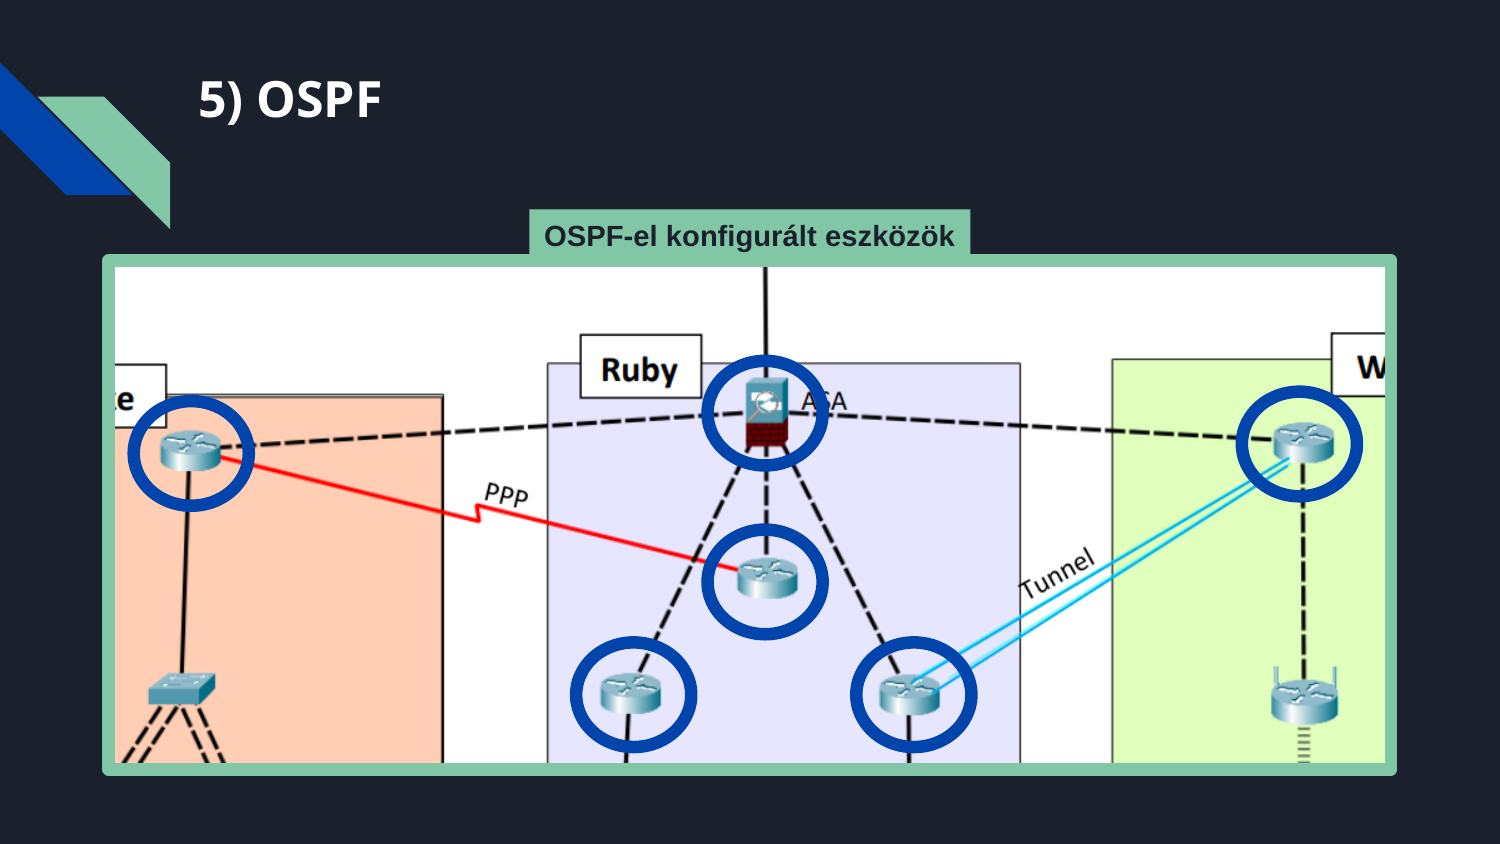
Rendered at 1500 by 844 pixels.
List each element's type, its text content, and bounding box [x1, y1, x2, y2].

text_box OSPF-el konfigurált eszközök [529, 209, 971, 254]
title 5) OSPF [170, 52, 832, 203]
picture [114, 266, 1386, 764]
